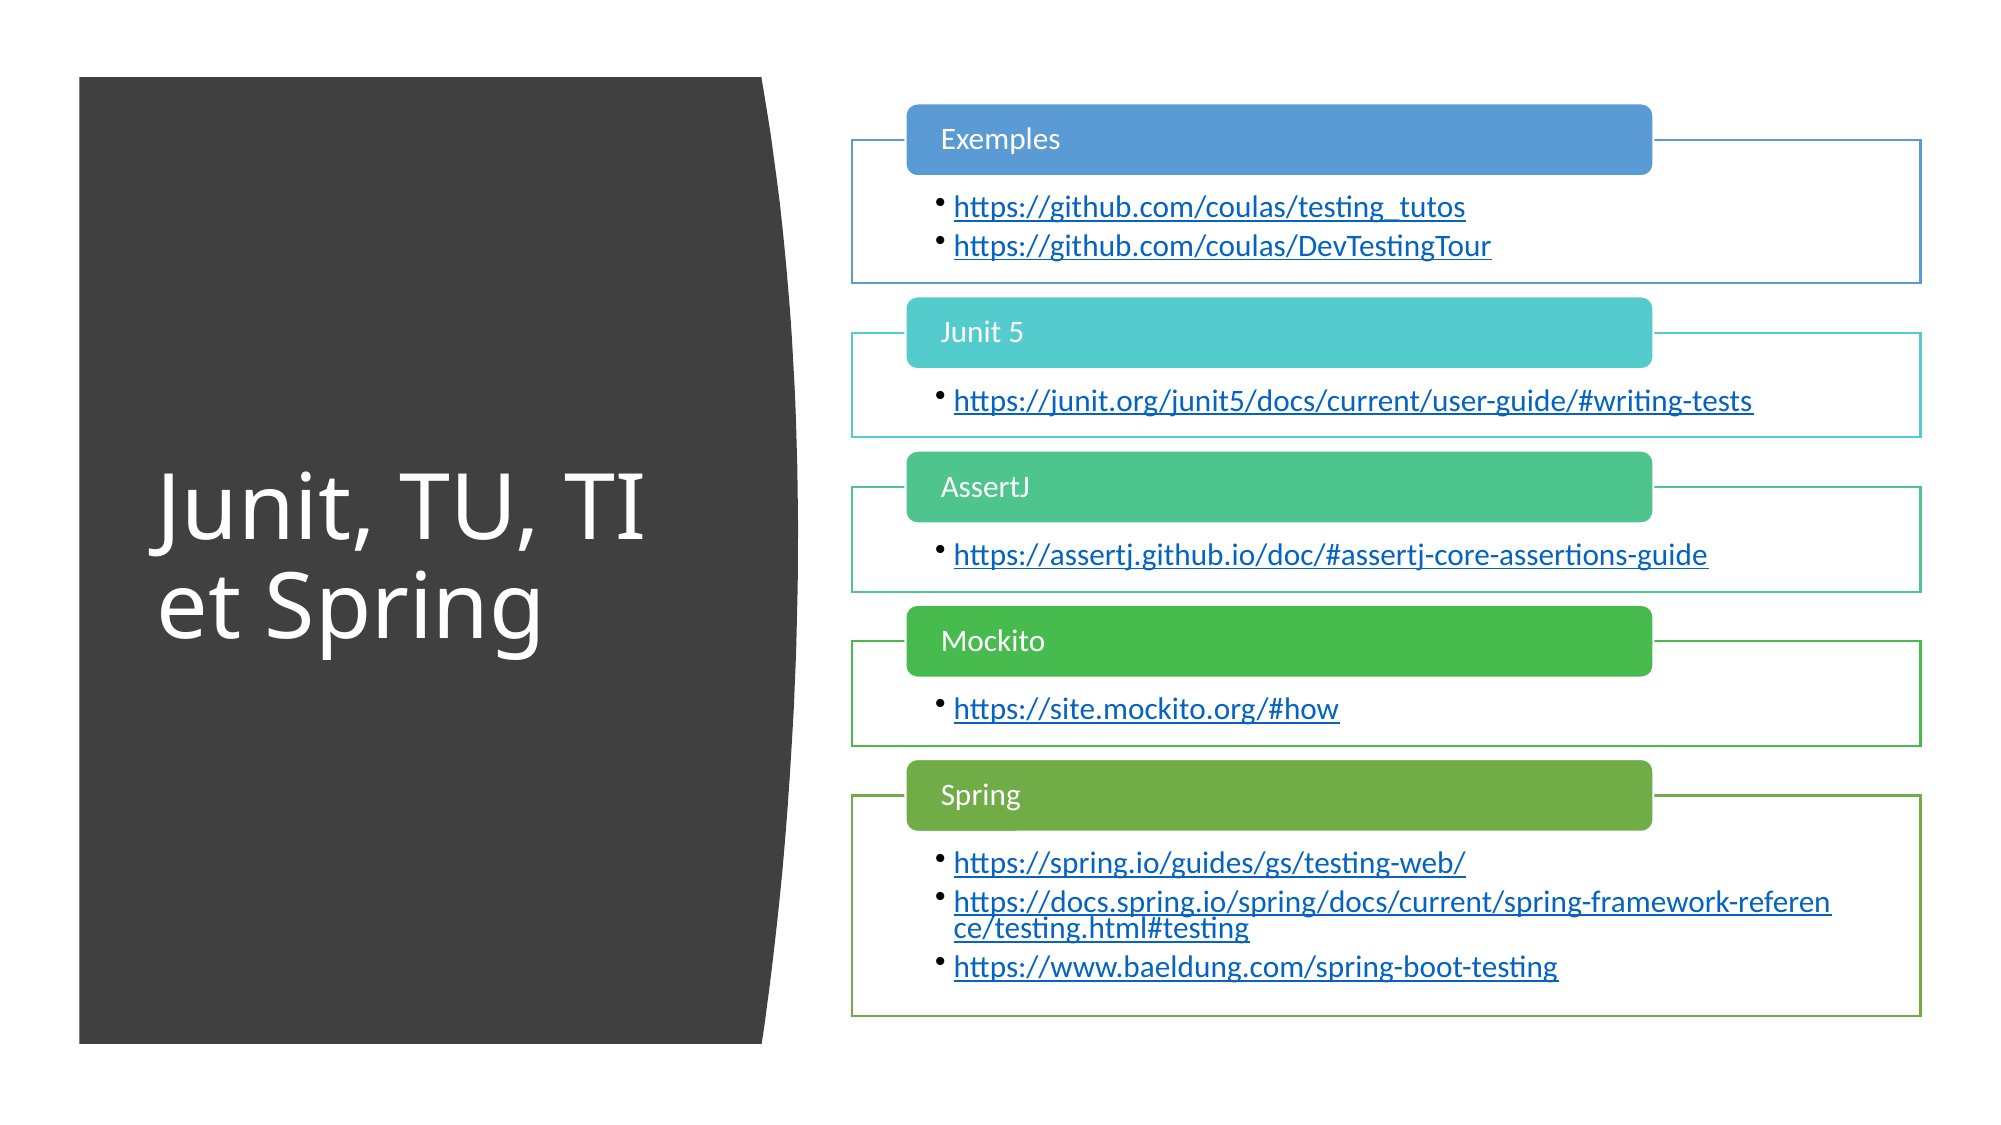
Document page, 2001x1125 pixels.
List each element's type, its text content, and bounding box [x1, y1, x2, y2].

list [852, 77, 1921, 1043]
text_box [78, 76, 800, 1045]
title Junit, TU, TI et Spring [141, 166, 702, 953]
